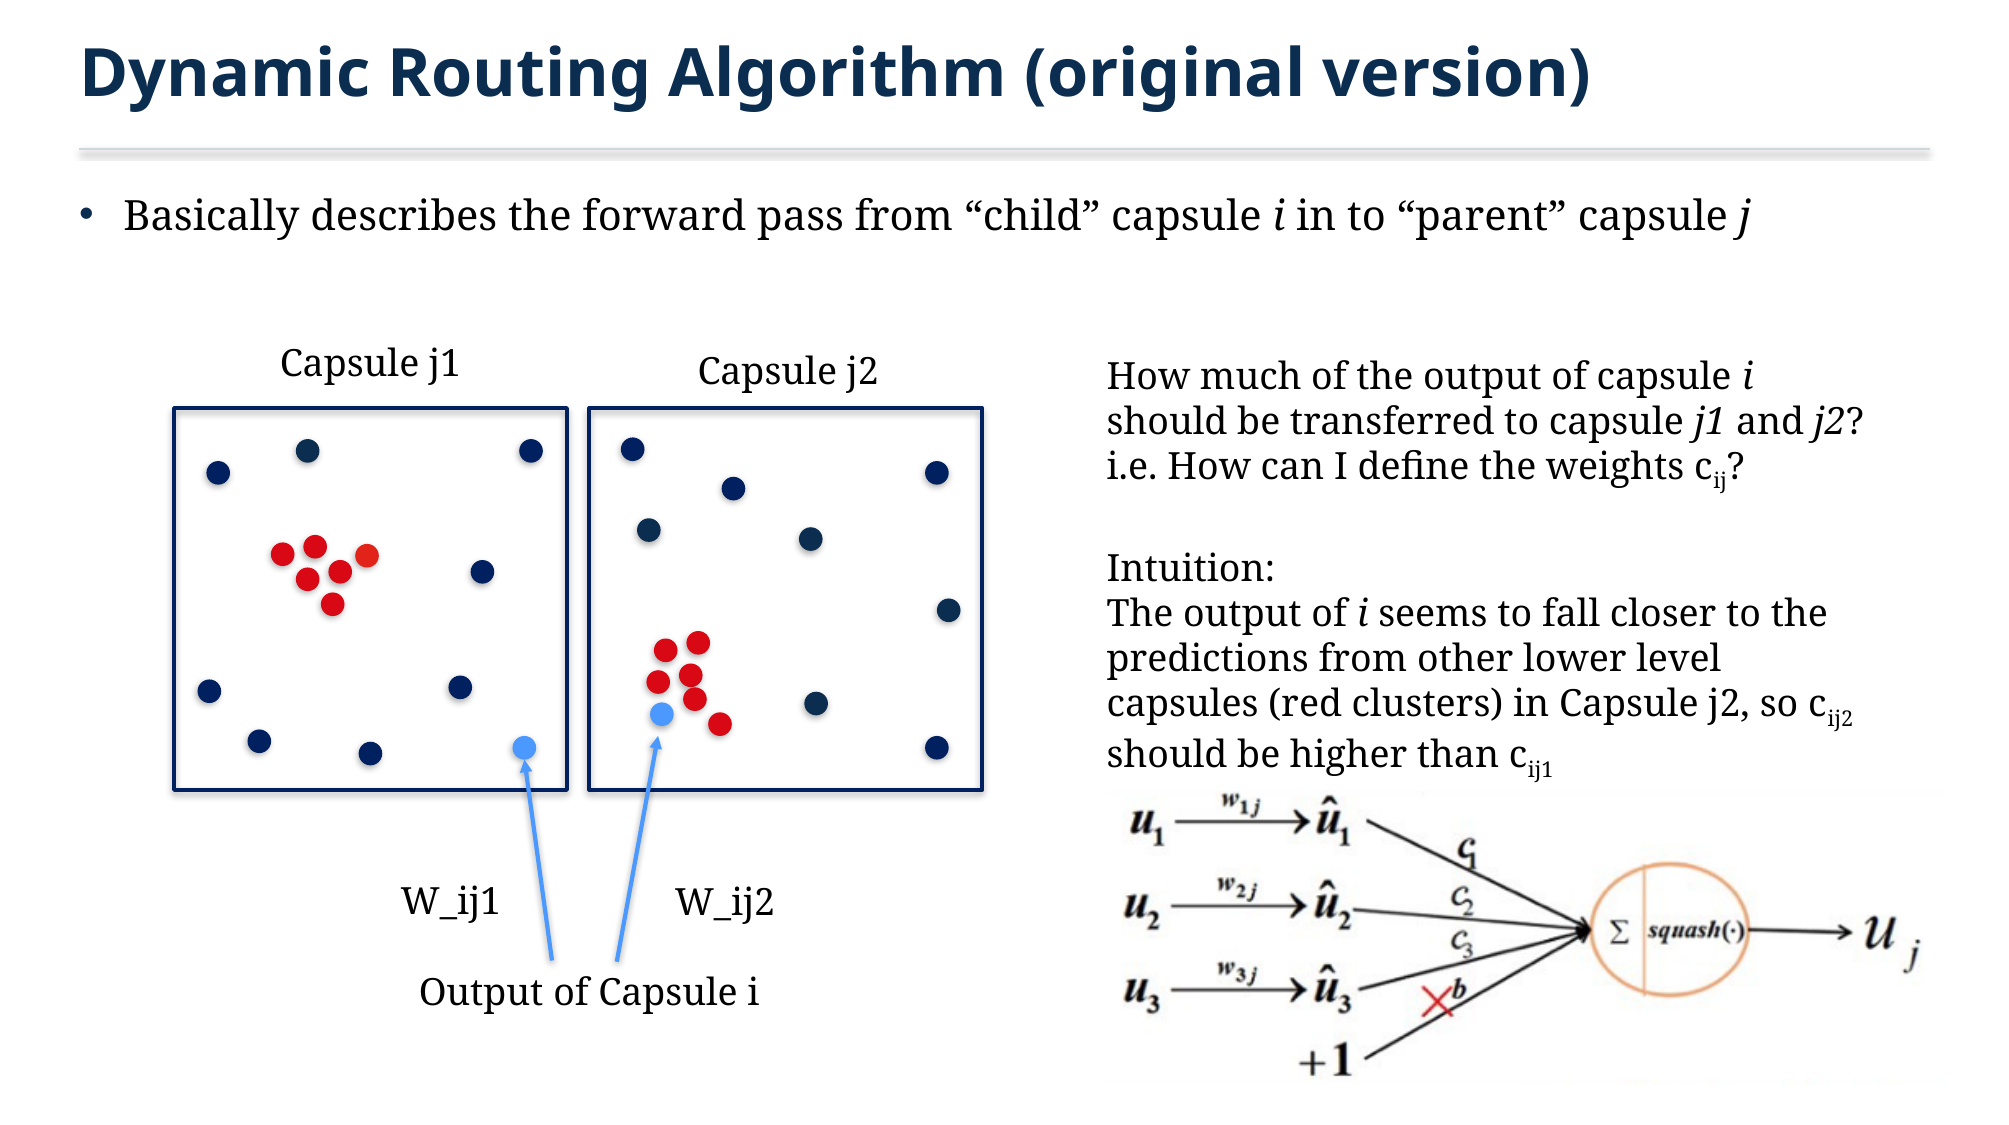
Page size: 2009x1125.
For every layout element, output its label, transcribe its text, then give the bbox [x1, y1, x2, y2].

text_box [205, 460, 231, 486]
text_box [511, 735, 537, 760]
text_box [616, 735, 659, 962]
text_box [320, 591, 346, 617]
picture [1106, 788, 1945, 1086]
list Basically describes the forward pass from “child” capsule i in to “parent” capsule j [79, 178, 1930, 976]
text_box [649, 701, 675, 727]
text_box [936, 597, 962, 623]
text_box W_ij2 [663, 870, 791, 931]
text_box [354, 543, 380, 569]
text_box [803, 690, 829, 717]
text_box [447, 674, 473, 700]
text_box [246, 728, 272, 754]
text_box [653, 637, 679, 663]
text_box W_ij1 [385, 869, 517, 930]
text_box [636, 517, 662, 543]
text_box [707, 711, 733, 737]
text_box Capsule j1 [265, 331, 476, 392]
text_box [295, 438, 321, 464]
text_box [645, 669, 671, 695]
text_box [295, 566, 321, 592]
text_box How much of the output of capsule i should be transferred to capsule j1 and j2? i.e. How can I define the weights cij? Intuition: The output of i seems to fall closer to the predictions from other lower level capsules (red clusters) in Capsule j2, so cij2 should be higher than cij1 [1091, 344, 1886, 789]
text_box [685, 630, 711, 656]
text_box [196, 678, 222, 704]
text_box [678, 662, 704, 688]
text_box [270, 541, 296, 567]
text_box [924, 460, 950, 486]
text_box [518, 438, 544, 464]
text_box [327, 559, 353, 585]
text_box [620, 436, 646, 462]
text_box [682, 686, 708, 712]
text_box [302, 534, 328, 560]
text_box [357, 740, 384, 767]
text_box [469, 559, 495, 585]
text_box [524, 759, 553, 961]
text_box [924, 735, 950, 761]
text_box [720, 476, 747, 502]
text_box [798, 526, 824, 552]
title Dynamic Routing Algorithm (original version) [79, 29, 1930, 148]
text_box [173, 407, 568, 791]
text_box Output of Capsule i [403, 960, 775, 1021]
text_box [589, 407, 983, 791]
text_box Capsule j2 [682, 339, 894, 400]
